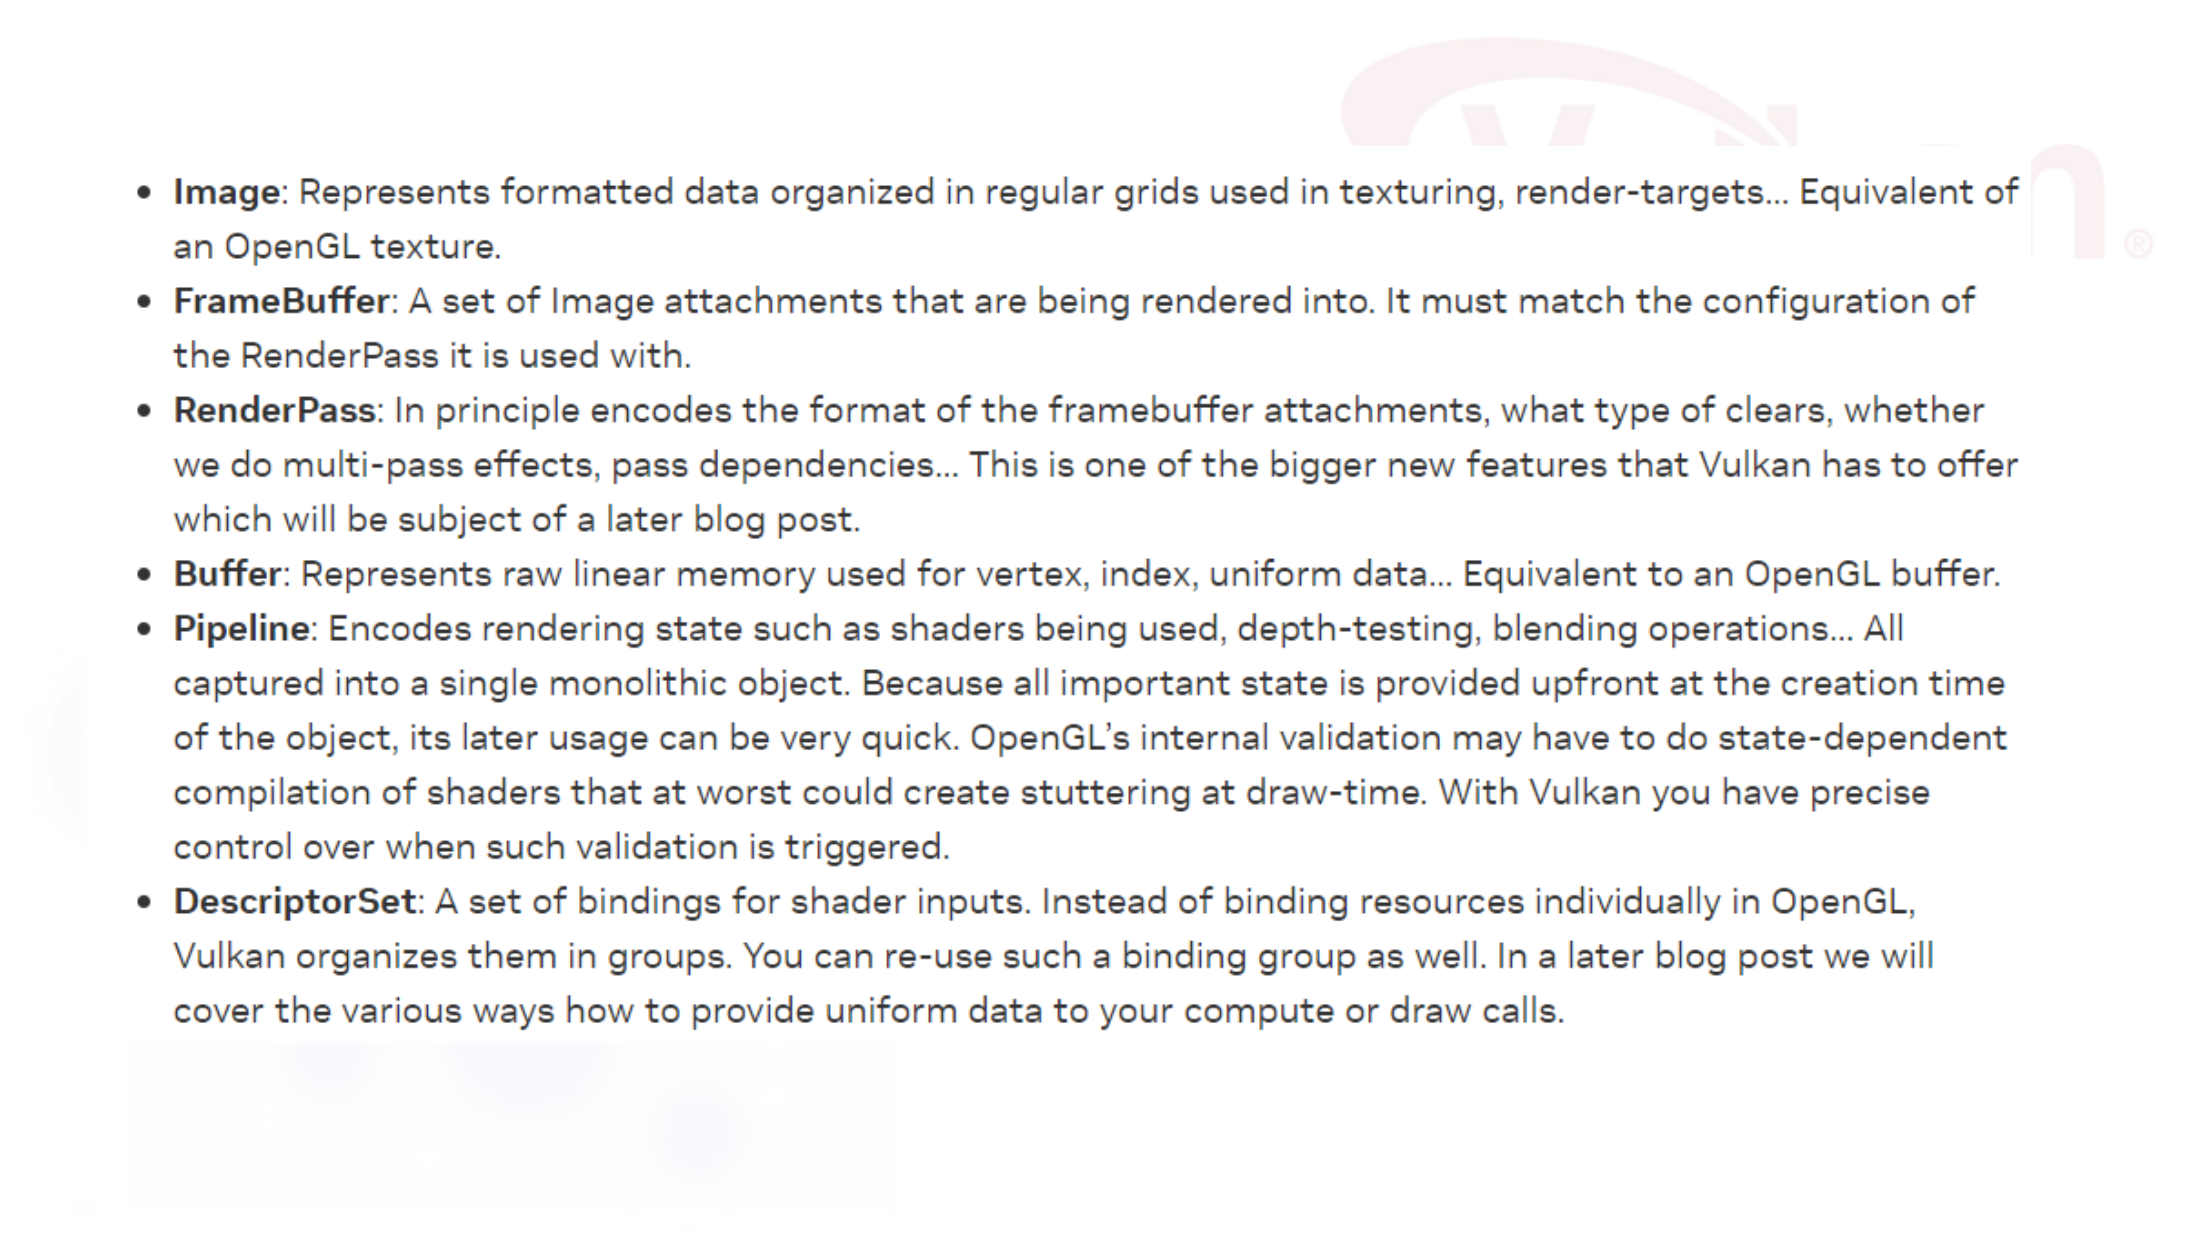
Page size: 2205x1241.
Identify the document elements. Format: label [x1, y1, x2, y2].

picture [87, 146, 2031, 1043]
